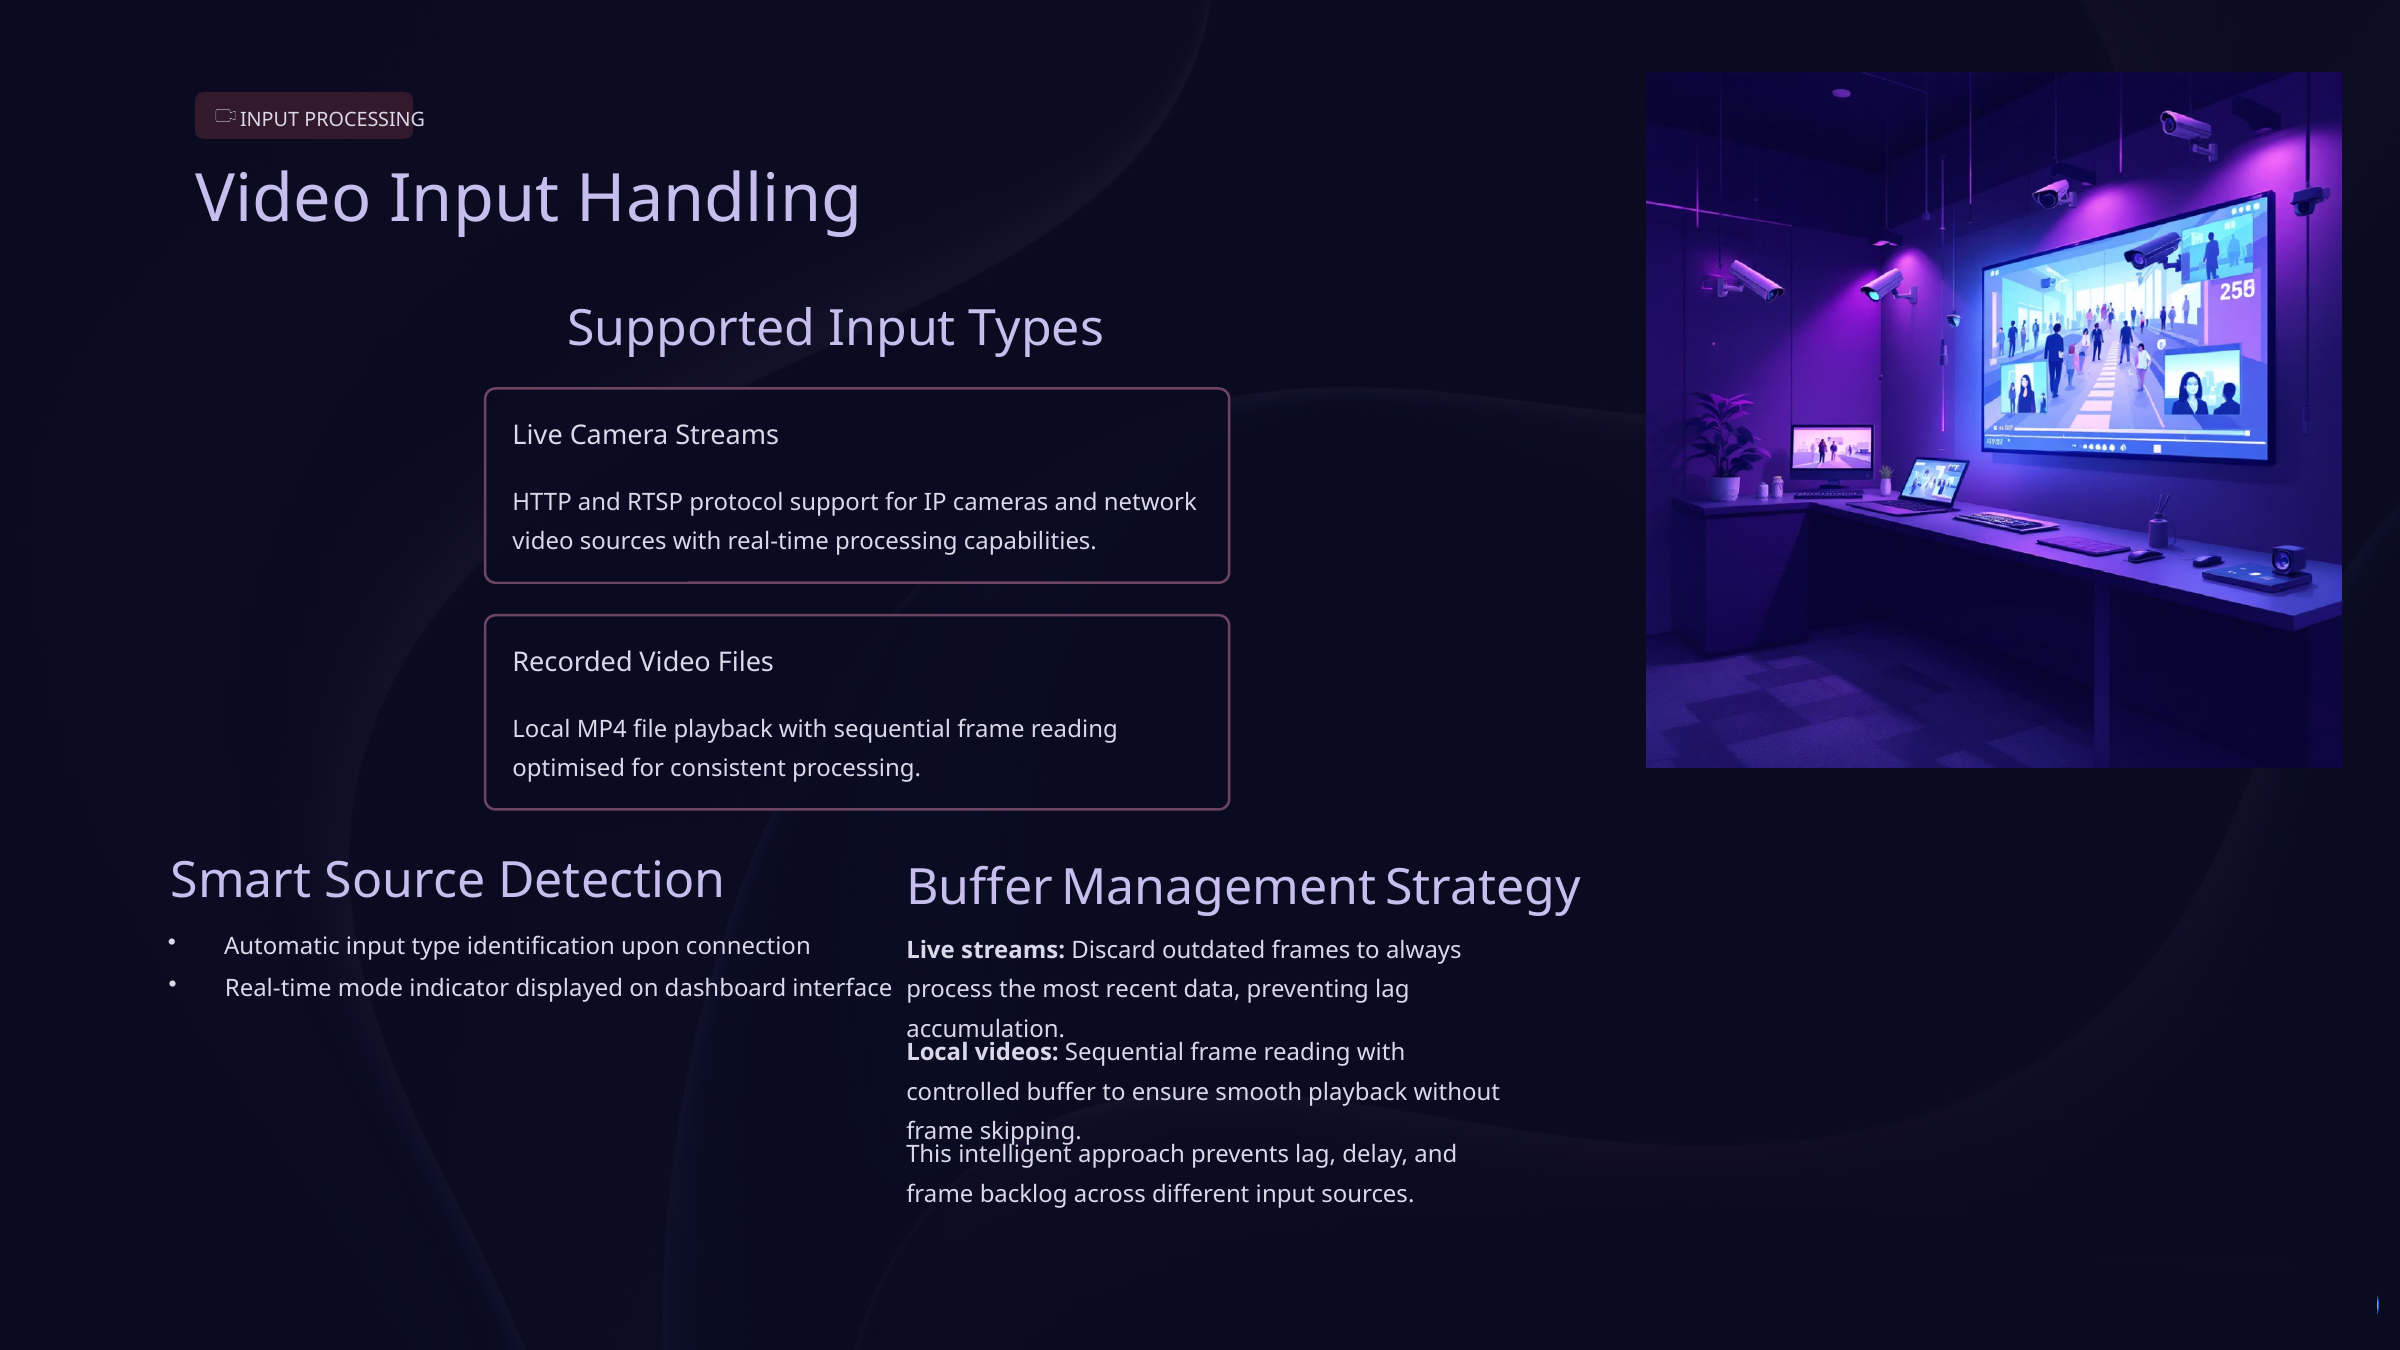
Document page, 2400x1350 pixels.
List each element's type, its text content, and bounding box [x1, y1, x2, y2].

text_box INPUT PROCESSING [240, 99, 399, 132]
text_box Live Camera Streams [512, 415, 796, 451]
text_box Supported Input Types [567, 314, 941, 357]
text_box [195, 92, 414, 139]
text_box [485, 388, 1230, 583]
text_box Local videos: Sequential frame reading with controlled buffer to ensure smooth playback without frame skipping. [906, 1025, 1505, 1106]
text_box [498, 887, 1243, 928]
picture [1646, 72, 2342, 768]
text_box This intelligent approach prevents lag, delay, and frame backlog across different input sources. [906, 1128, 1505, 1208]
text_box Automatic input type identification upon connection [167, 919, 906, 960]
picture [215, 105, 236, 126]
text_box Video Input Handling [195, 179, 891, 236]
picture [2098, 1262, 2389, 1339]
text_box Real-time mode indicator displayed on dashboard interface [168, 962, 906, 1002]
text_box [485, 615, 1230, 810]
text_box Local MP4 file playback with sequential frame reading optimised for consistent processing. [512, 702, 1202, 783]
text_box Live streams: Discard outdated frames to always process the most recent data, preventing lag accumulation. [906, 923, 1505, 1004]
text_box HTTP and RTSP protocol support for IP cameras and network video sources with real-time processing capabilities. [512, 475, 1202, 556]
text_box Smart Source Detection [170, 867, 558, 909]
text_box Recorded Video Files [512, 642, 802, 678]
text_box Buffer Management Strategy [906, 873, 1376, 916]
